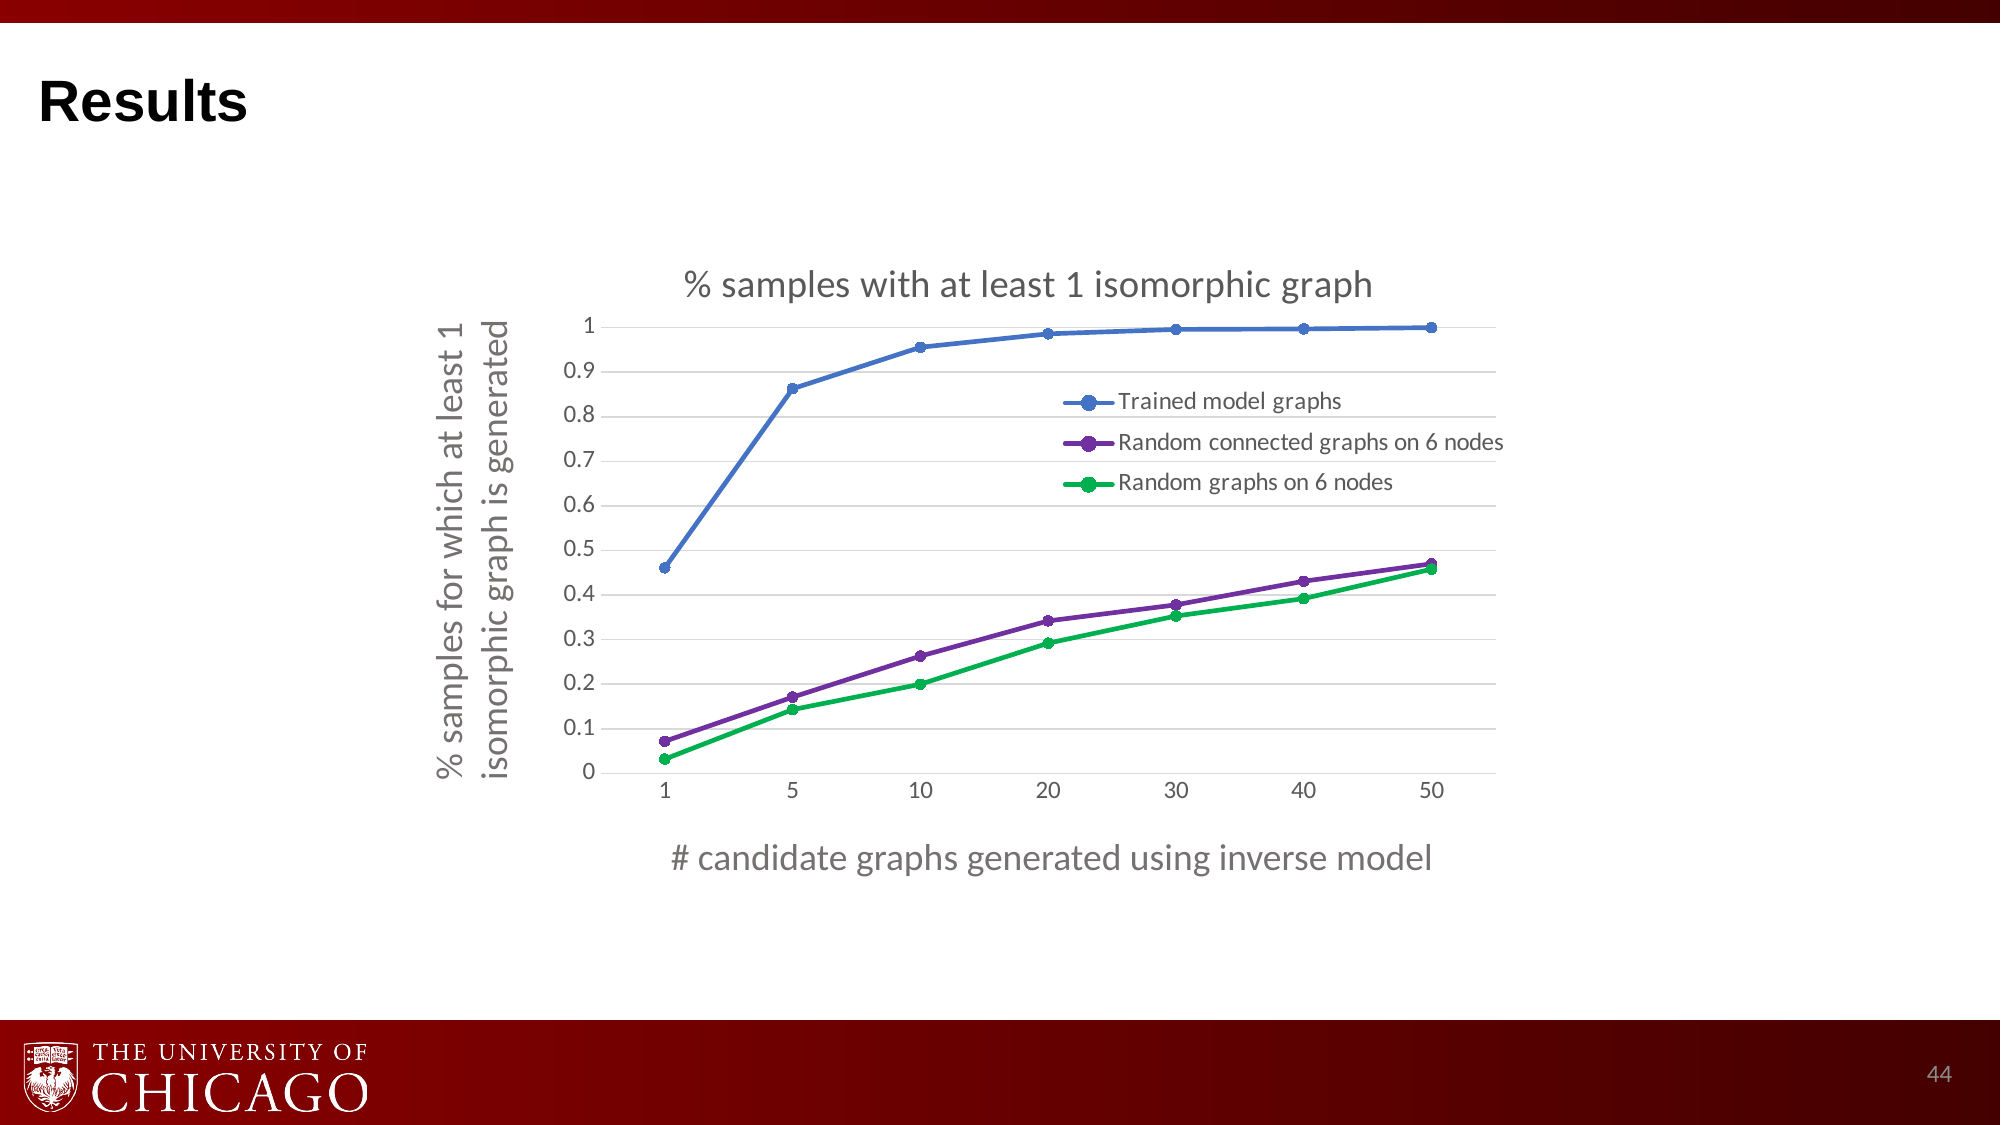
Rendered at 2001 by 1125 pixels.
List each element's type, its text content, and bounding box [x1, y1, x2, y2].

text_box Results [23, 55, 1704, 141]
picture [23, 1042, 367, 1112]
text_box [0, 0, 2000, 23]
text_box # candidate graphs generated using inverse model [656, 834, 1451, 886]
slide_number 44 [1517, 1042, 1968, 1103]
chart [532, 235, 1527, 834]
text_box [0, 1020, 2000, 1125]
text_box % samples for which at least 1 isomorphic graph is generated [417, 154, 522, 795]
